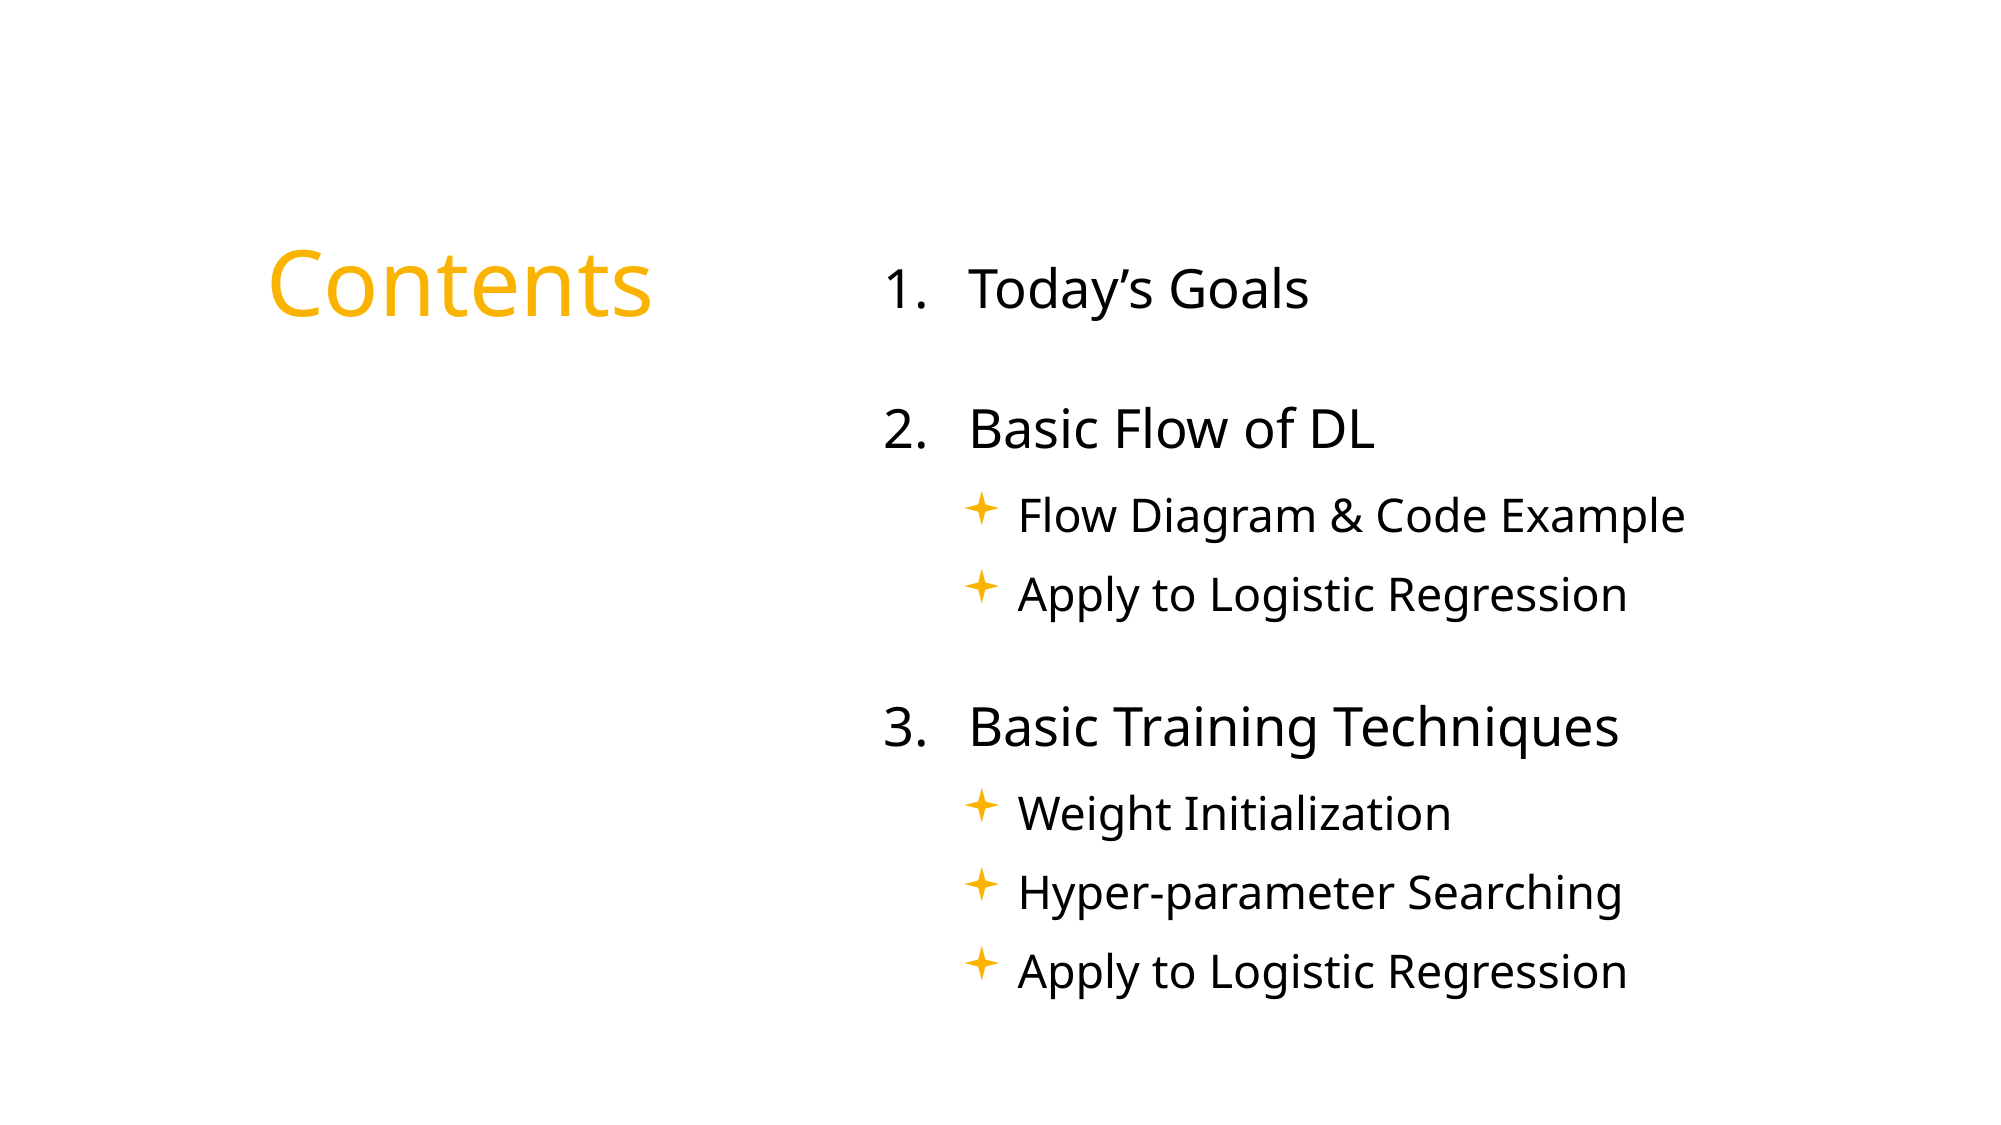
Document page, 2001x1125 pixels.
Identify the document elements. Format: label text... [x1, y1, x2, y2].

list Today’s Goals Basic Flow of DL Flow Diagram & Code Example Apply to Logistic Regression Basic Training Techniques Weight Initialization Hyper-parameter Searching Apply to Logistic Regression [883, 221, 1856, 1004]
